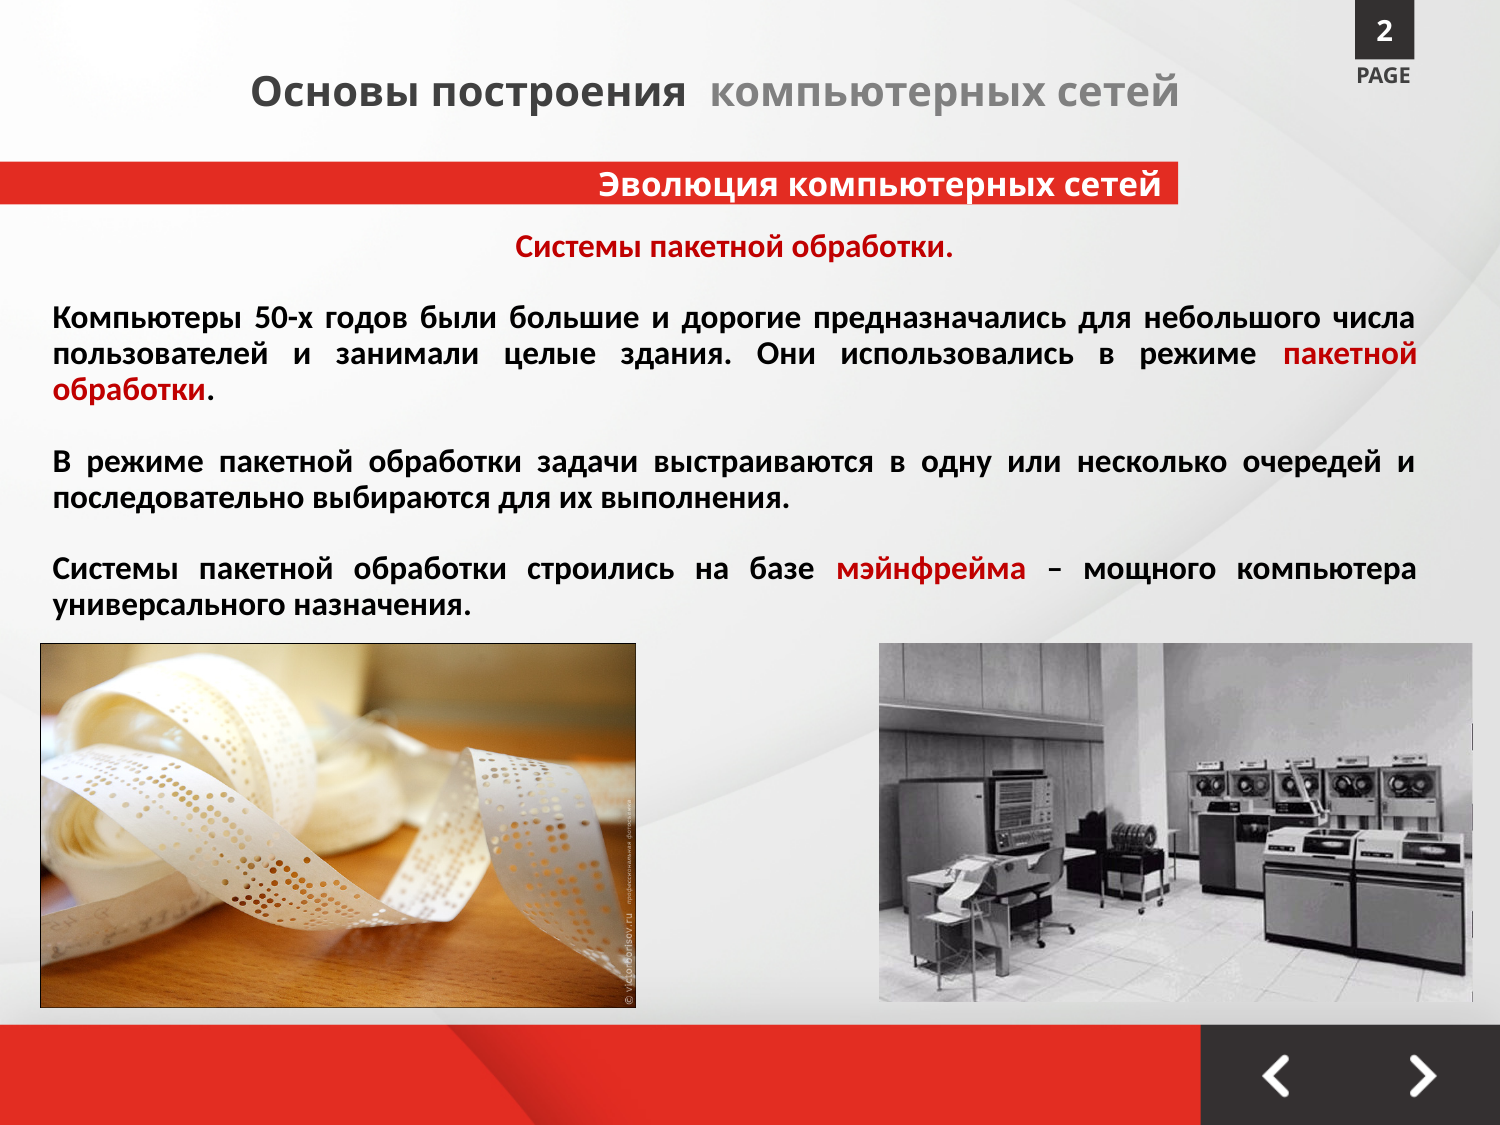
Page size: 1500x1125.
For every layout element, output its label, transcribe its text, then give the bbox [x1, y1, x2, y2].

subtitle Эволюция компьютерных сетей [0, 161, 1179, 205]
picture [0, 0, 1500, 1125]
text_box Основы построения компьютерных сетей [22, 57, 1196, 123]
text_box Системы пакетной обработки. Компьютеры 50-х годов были большие и дорогие предназначались для небольшого числа пользователей и занимали целые здания. Они использовались в режиме пакетной обработки. В режиме пакетной обработки задачи выстраиваются в одну или несколько очередей и последовательно выбираются для их выполнения. Системы пакетной обработки строились на базе мэйнфрейма – мощного компьютера универсального назначения. [37, 221, 1433, 922]
text_box 2 [1353, 0, 1417, 61]
text_box PAGE [1341, 54, 1426, 96]
